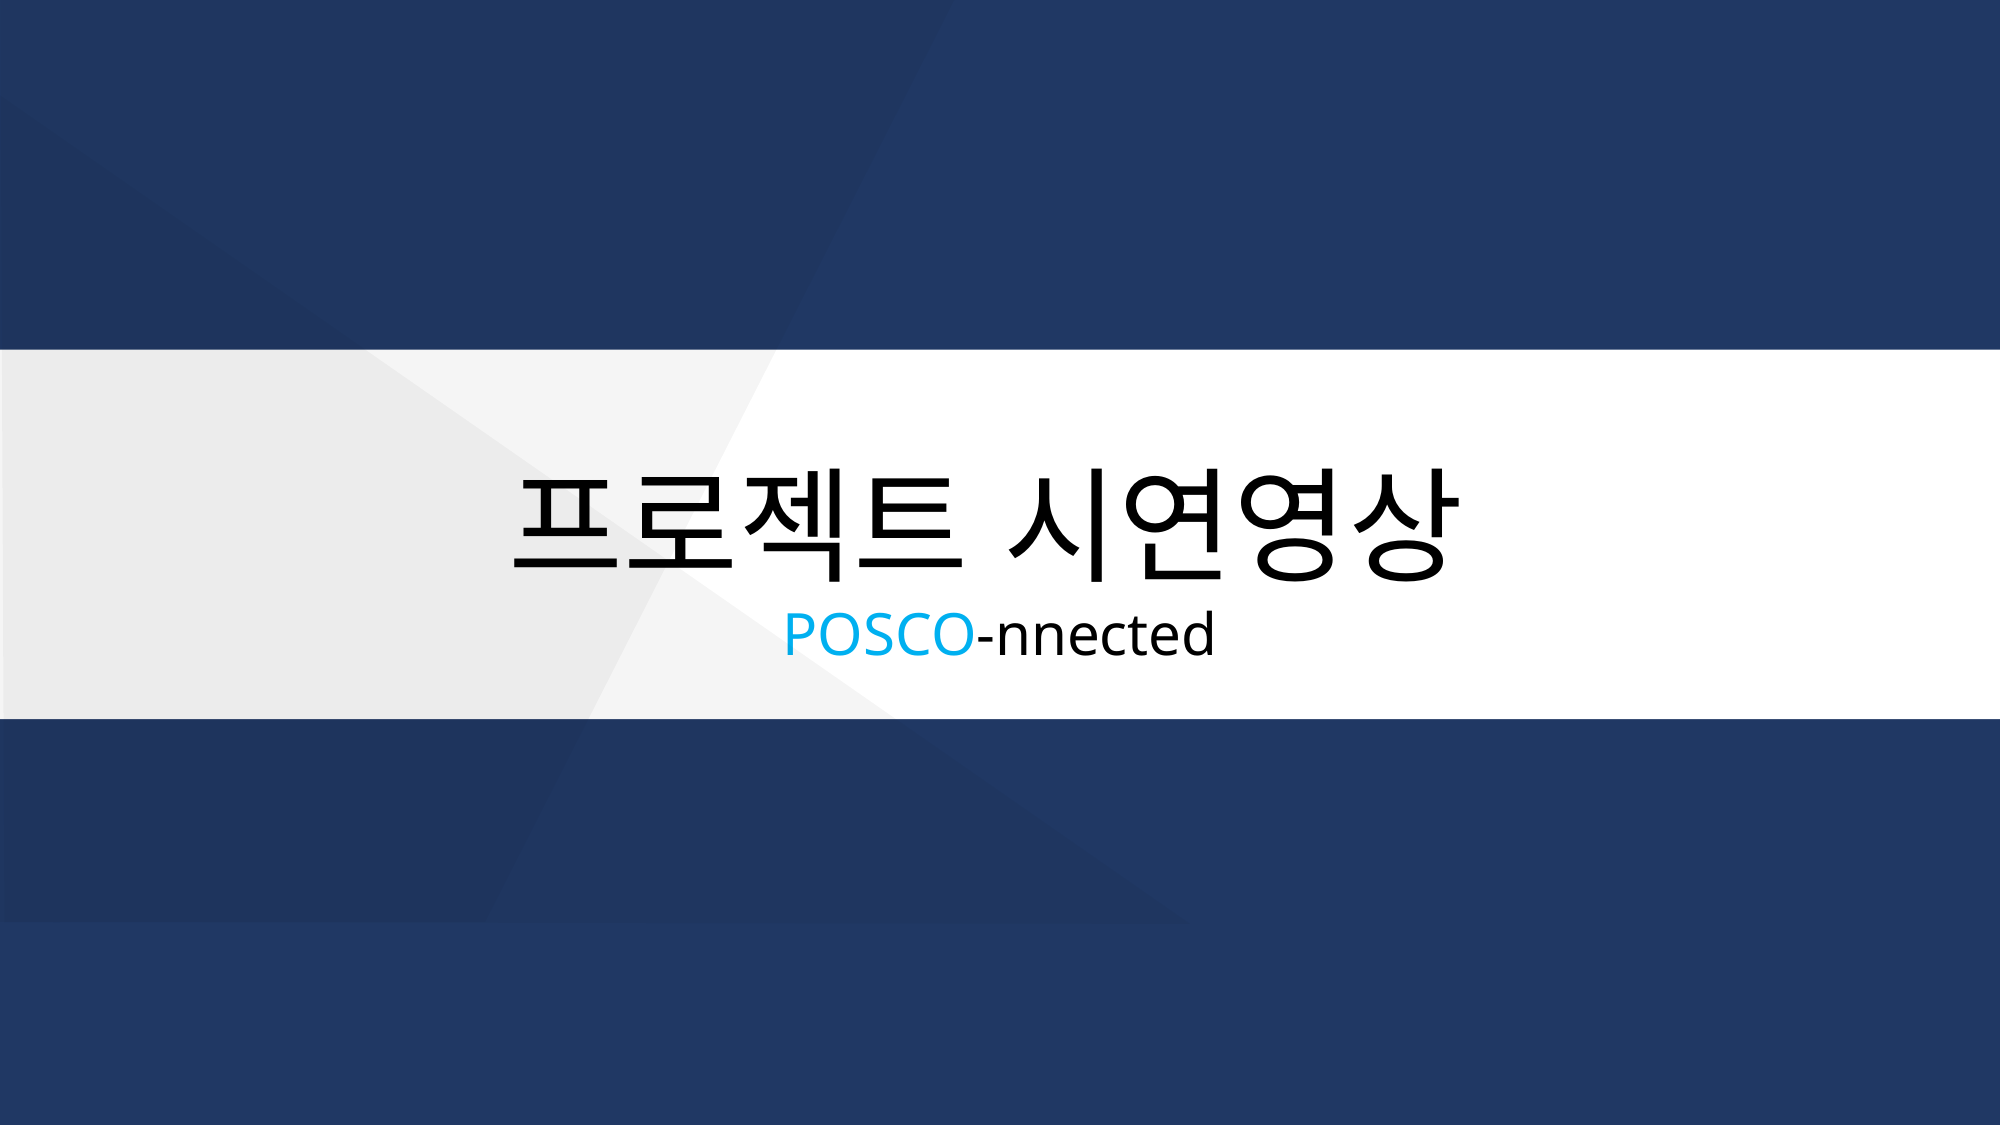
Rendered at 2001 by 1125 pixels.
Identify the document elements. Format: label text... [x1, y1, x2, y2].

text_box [0, 0, 1191, 924]
text_box 프로젝트 시연영상 POSCO-nnected [1191, 349, 2000, 720]
